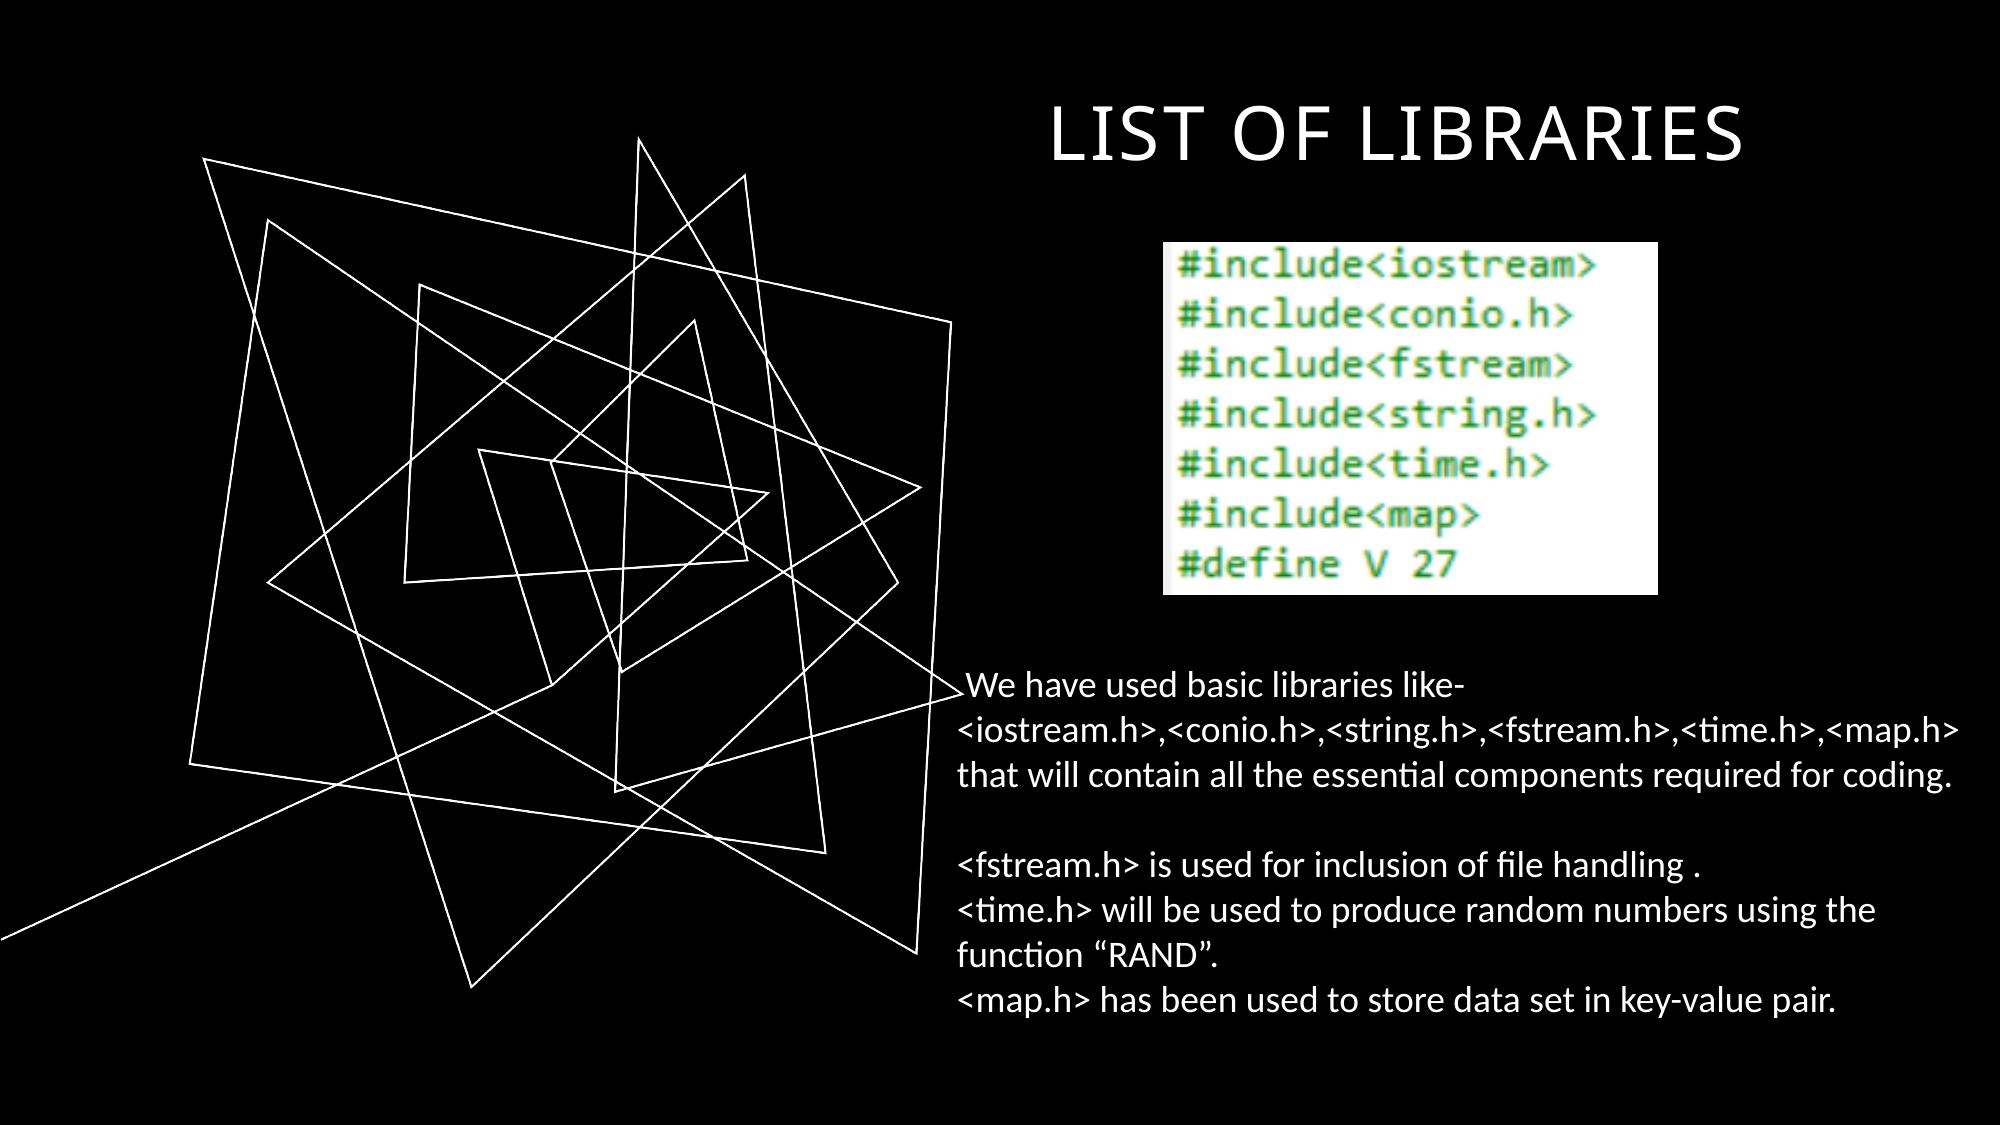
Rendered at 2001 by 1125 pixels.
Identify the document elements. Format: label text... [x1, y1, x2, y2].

text_box We have used basic libraries like- <iostream.h>,<conio.h>,<string.h>,<fstream.h>,<time.h>,<map.h> that will contain all the essential components required for coding. <fstream.h> is used for inclusion of file handling . <time.h> will be used to produce random numbers using the function “RAND”. <map.h> has been used to store data set in key-value pair. [942, 653, 1989, 1073]
picture [1163, 242, 1658, 595]
title List of libraries [1032, 22, 1790, 185]
picture [0, 135, 965, 989]
